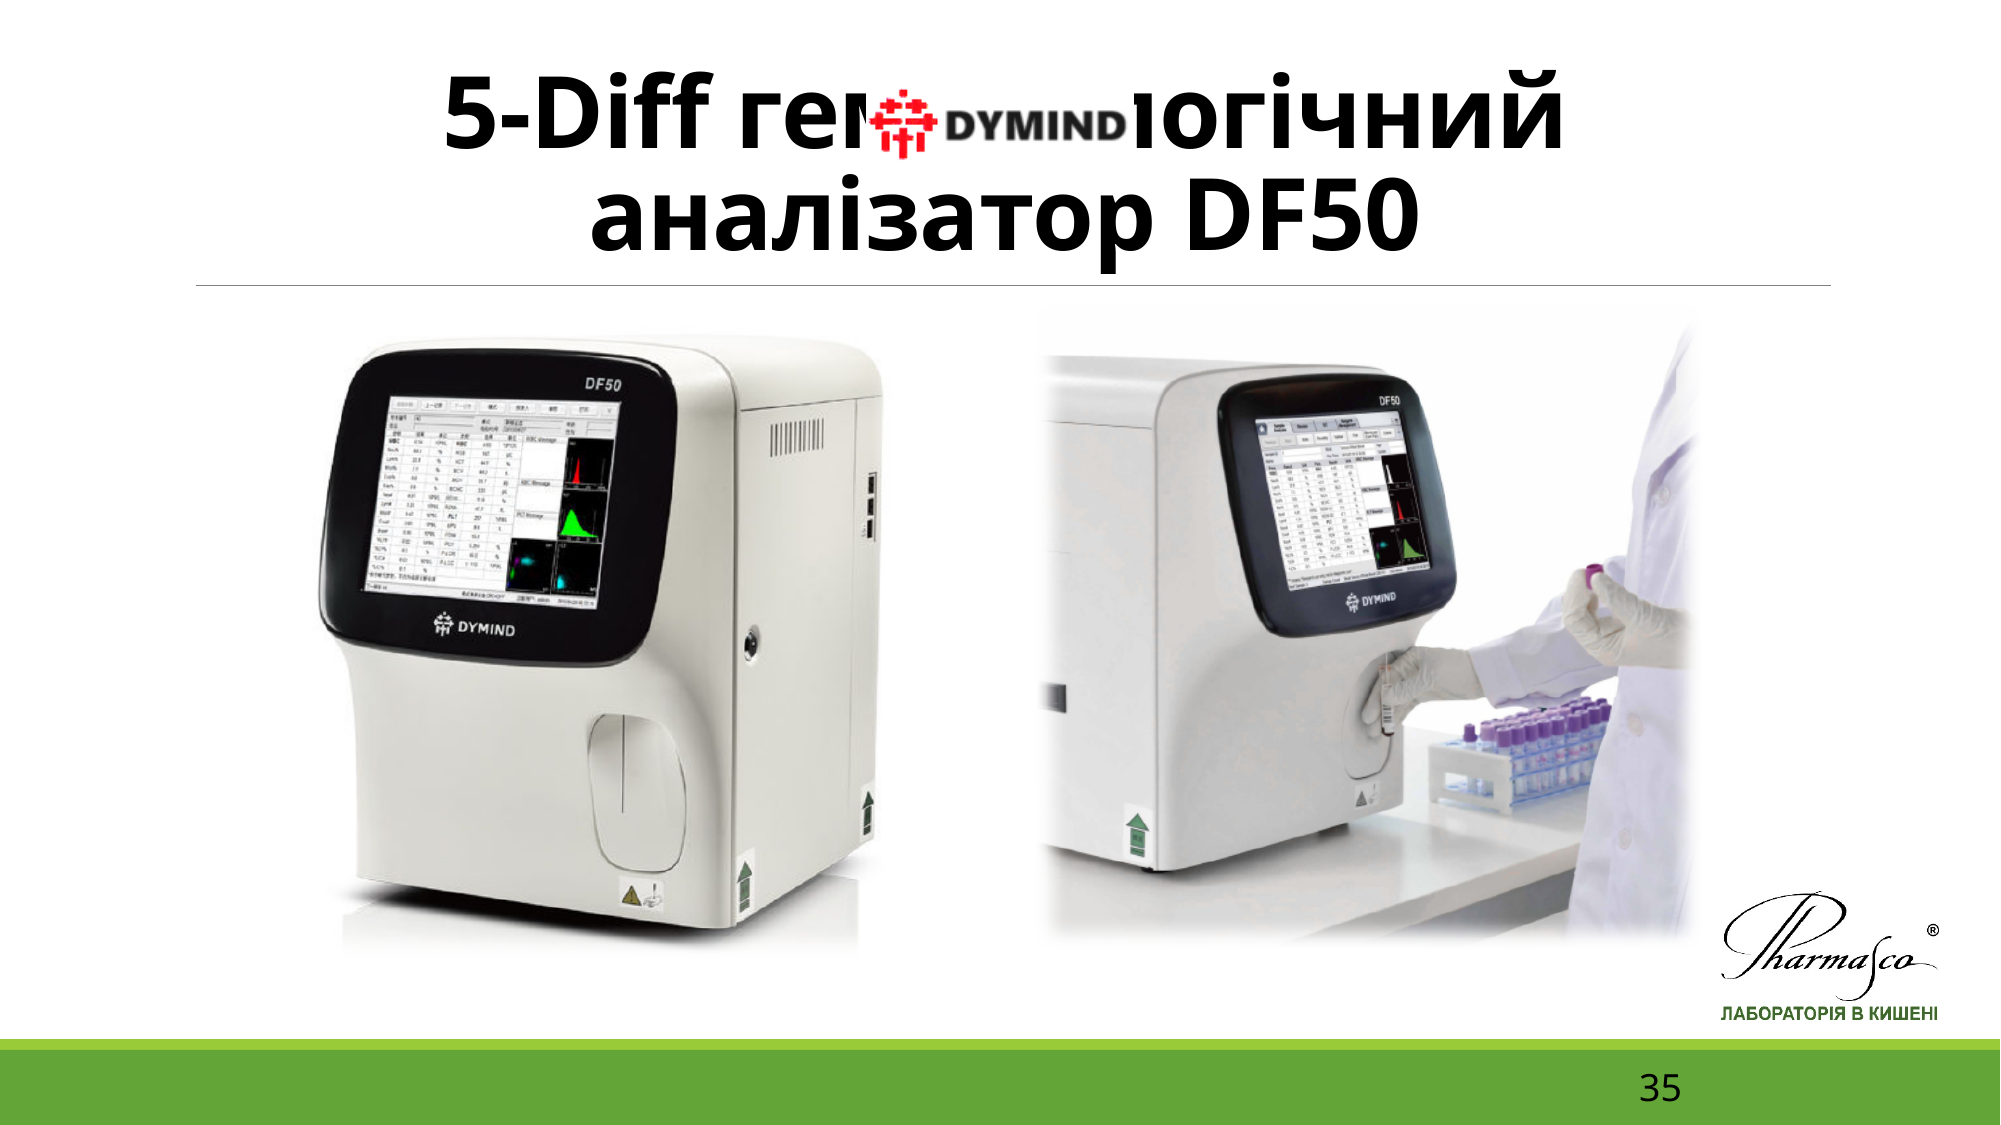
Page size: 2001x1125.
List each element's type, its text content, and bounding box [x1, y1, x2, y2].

slide_number 35 [1624, 1059, 1840, 1120]
picture [1721, 891, 1939, 1020]
picture [297, 320, 903, 959]
picture [865, 81, 1134, 169]
picture [1035, 305, 1703, 951]
title 5-Diff гематологічний аналізатор DF50 [180, 125, 1830, 279]
